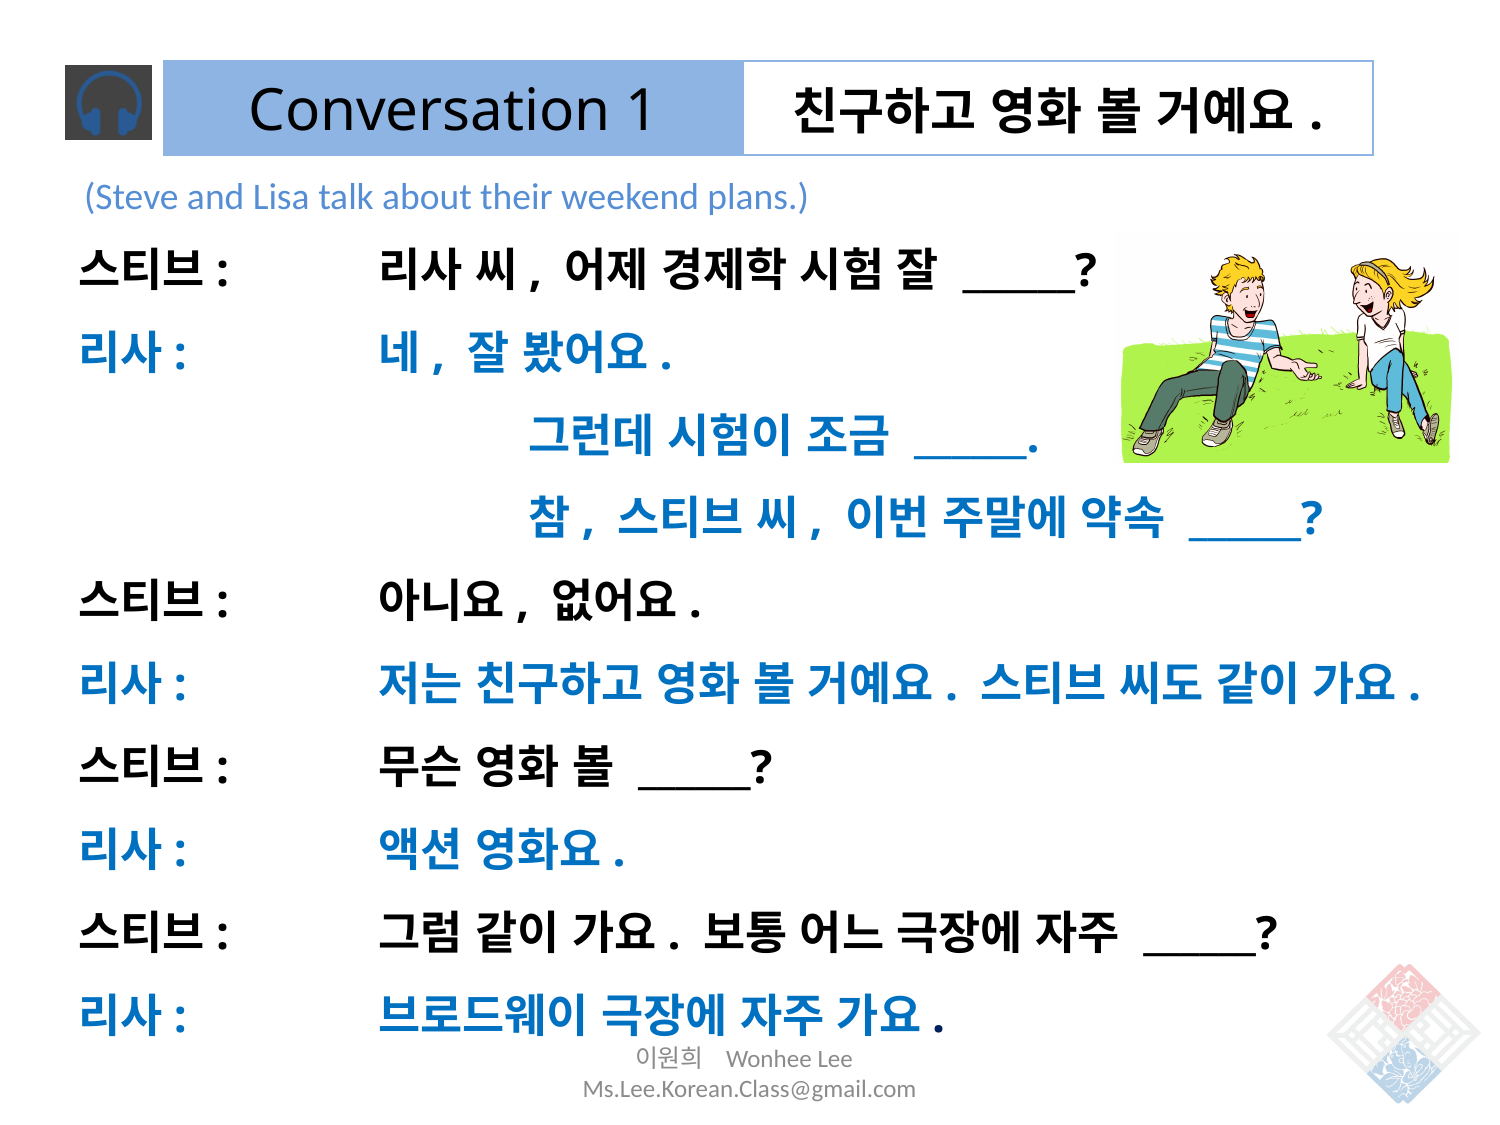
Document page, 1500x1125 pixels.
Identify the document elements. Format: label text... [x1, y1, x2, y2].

picture [63, 64, 154, 142]
table_header Conversation 1 [165, 62, 742, 154]
text_box (Steve and Lisa talk about their weekend plans.) [69, 164, 825, 225]
table_header 친구하고 영화 볼 거예요. [744, 62, 1372, 154]
text_box 스티브: 리사 씨, 어제 경제학 시험 잘 ______? 리사: 네, 잘 봤어요. 그런데 시험이 조금 ______. 참, 스티브 씨, 이번 주말에 약속 ______? 스티브: 아니요, 없어요. 리사: 저는 친구하고 영화 볼 거예요. 스티브 씨도 같이 가요. 스티브: 무슨 영화 볼 ______? 리사: 액션 영화요. 스티브: 그럼 같이 가요. 보통 어느 극장에 자주 ______? 리사: 브로드웨이 극장에 자주 가요. [64, 205, 1477, 1050]
footer 이원희 Wonhee Lee Ms.Lee.Korean.Class@gmail.com [512, 1042, 988, 1103]
picture [1114, 232, 1459, 463]
